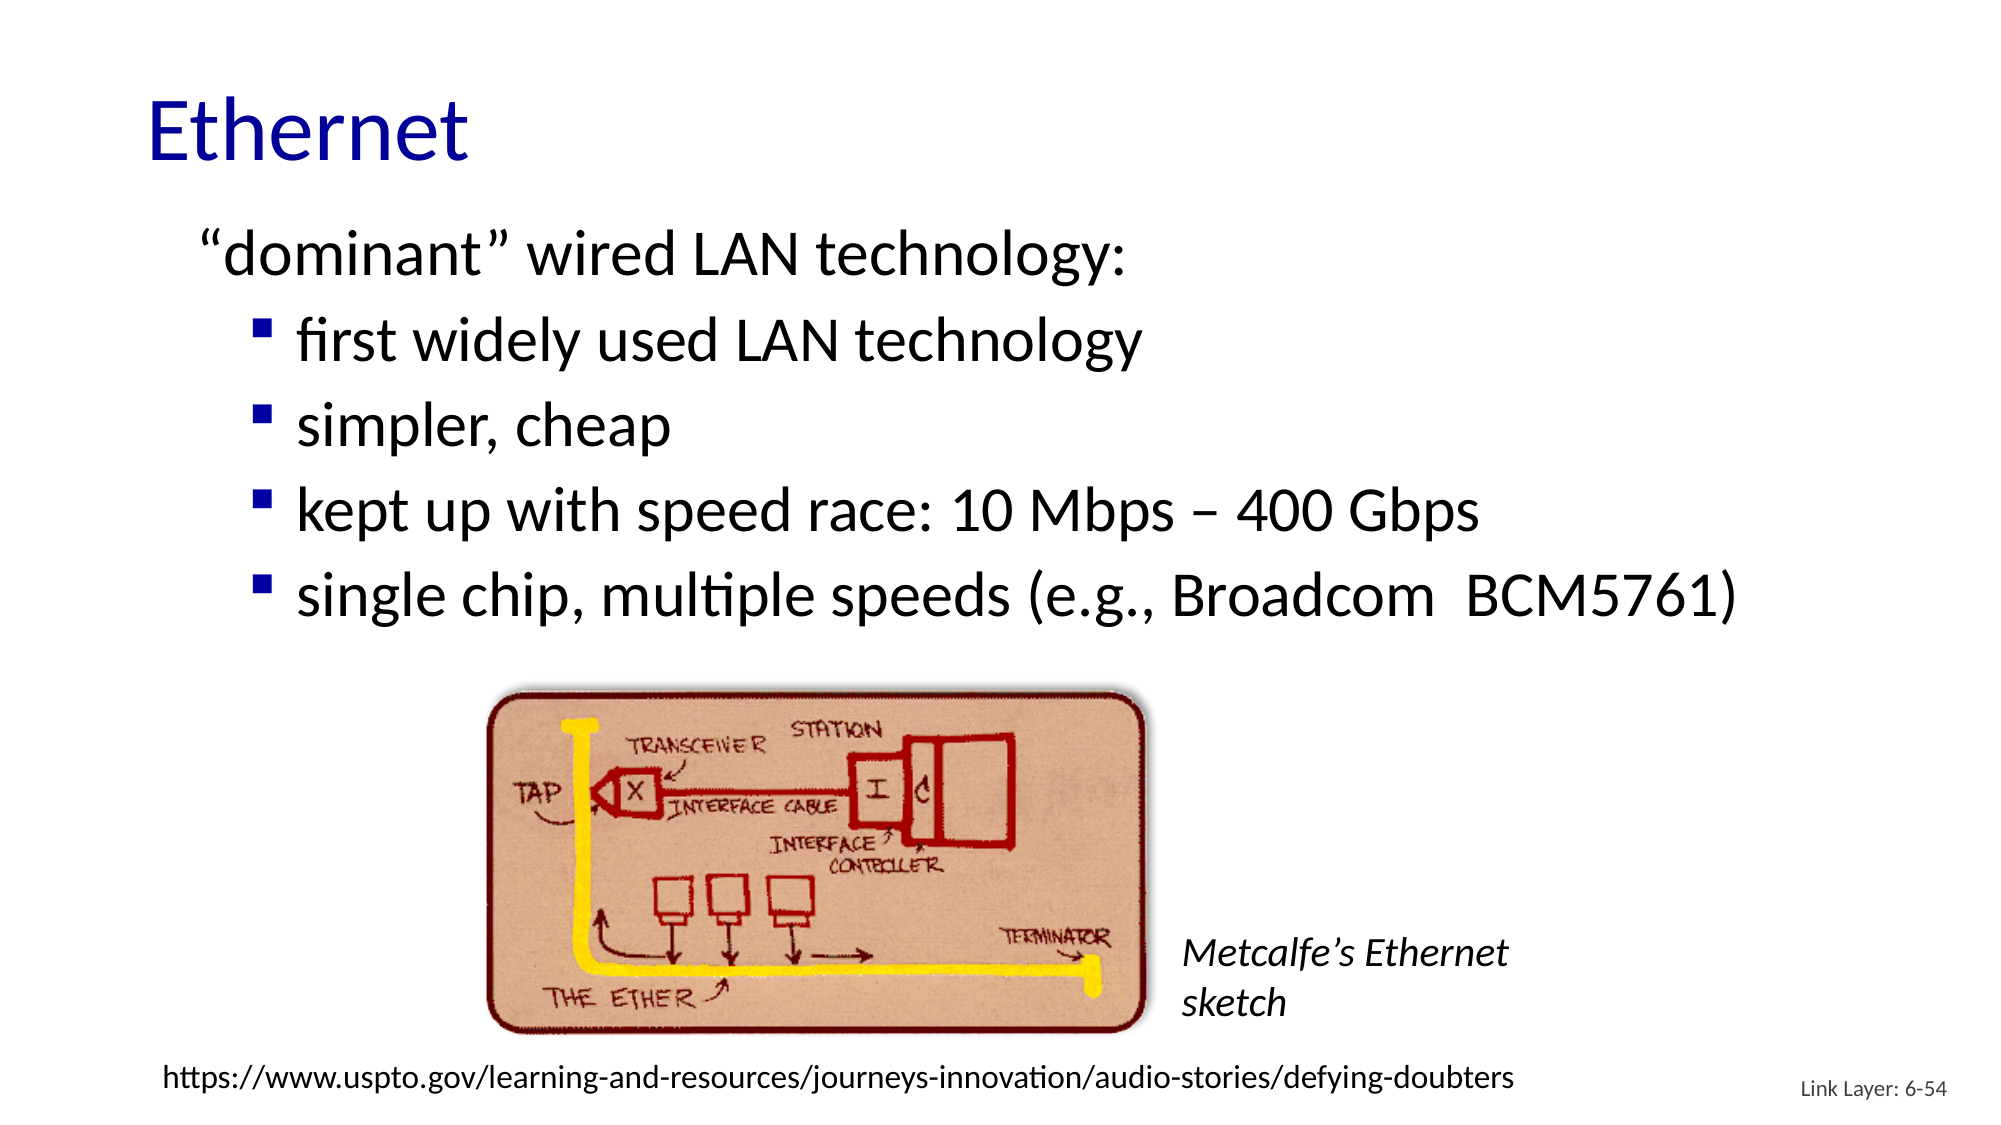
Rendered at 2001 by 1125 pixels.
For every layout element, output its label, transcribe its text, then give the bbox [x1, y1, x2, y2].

title Ethernet [131, 57, 1857, 205]
text_box Metcalfe’s Ethernet sketch [1166, 917, 1609, 1033]
text_box https://www.uspto.gov/learning-and-resources/journeys-innovation/audio-stories/defying-doubters [147, 1047, 1532, 1103]
slide_number Link Layer: 6-54 [1512, 1056, 1963, 1117]
text_box “dominant” wired LAN technology: first widely used LAN technology simpler, cheap kept up with speed race: 10 Mbps – 400 Gbps single chip, multiple speeds (e.g., Broadcom BCM5761) [160, 211, 1809, 648]
picture [480, 686, 1152, 1043]
